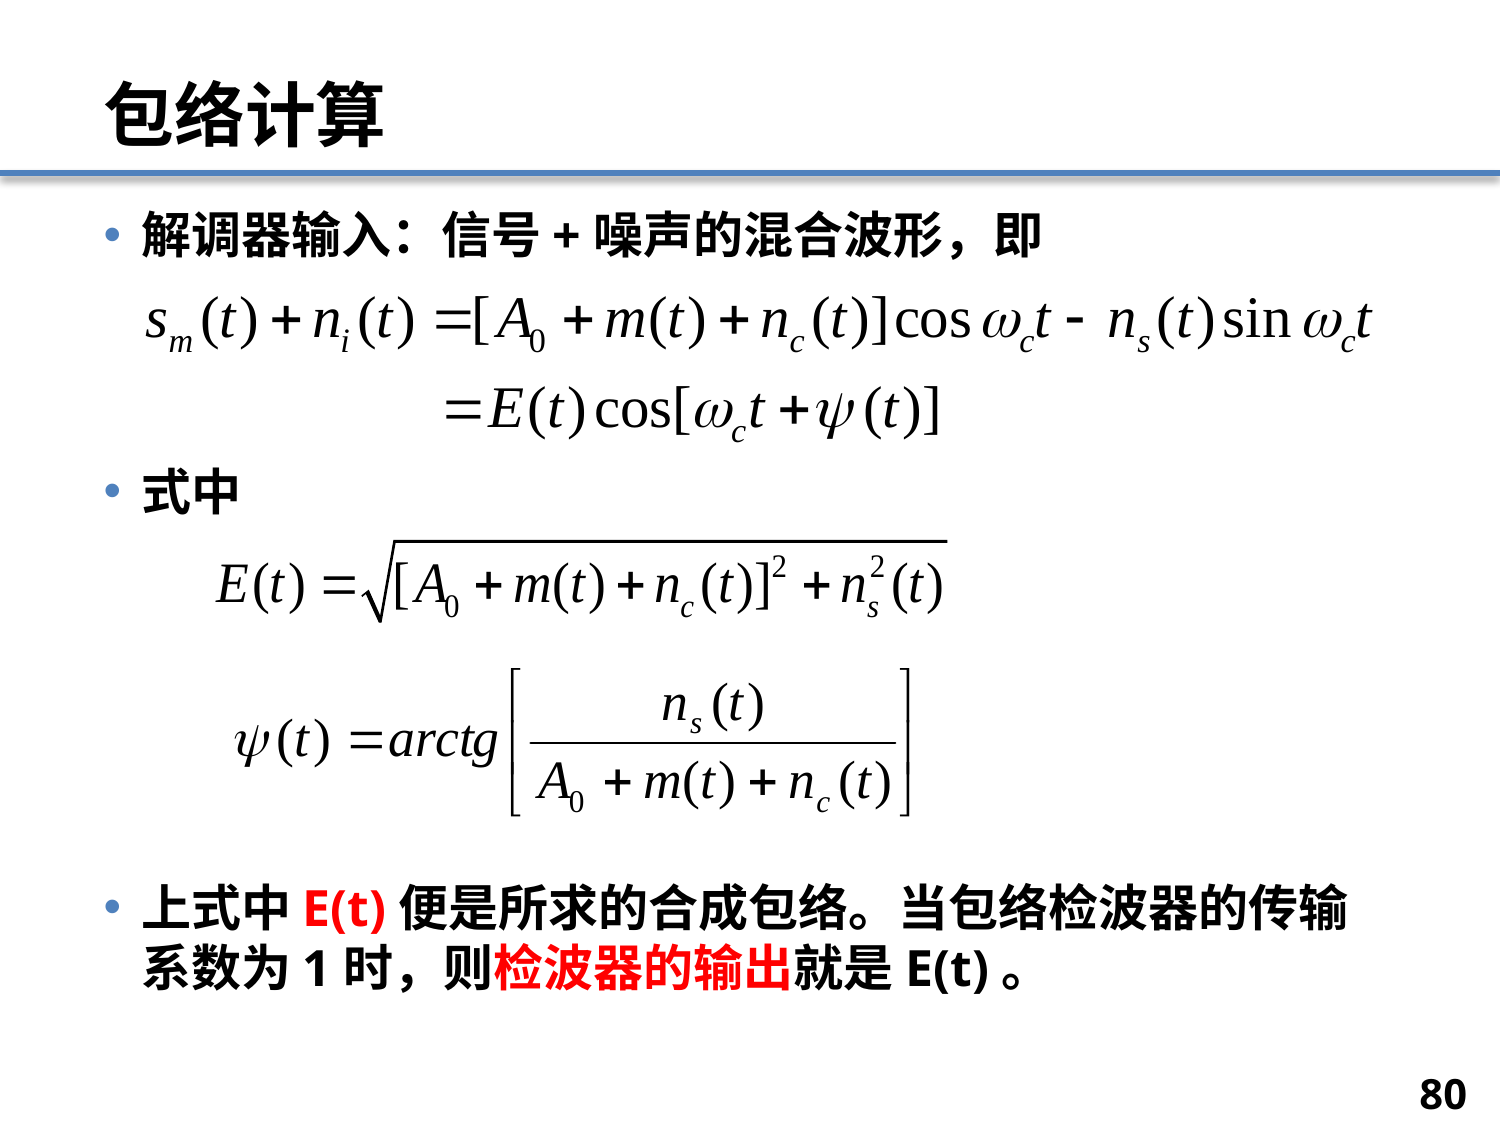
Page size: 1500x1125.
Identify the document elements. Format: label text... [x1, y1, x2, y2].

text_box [206, 526, 1172, 637]
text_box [135, 278, 1481, 457]
slide_number 80 [1379, 1075, 1483, 1118]
list 解调器输入：信号+噪声的混合波形，即 式中 上式中E(t)便是所求的合成包络。当包络检波器的传输系数为1时，则检波器的输出就是E(t)。 [88, 196, 1412, 1024]
title 包络计算 [88, 30, 1412, 164]
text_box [229, 656, 930, 829]
